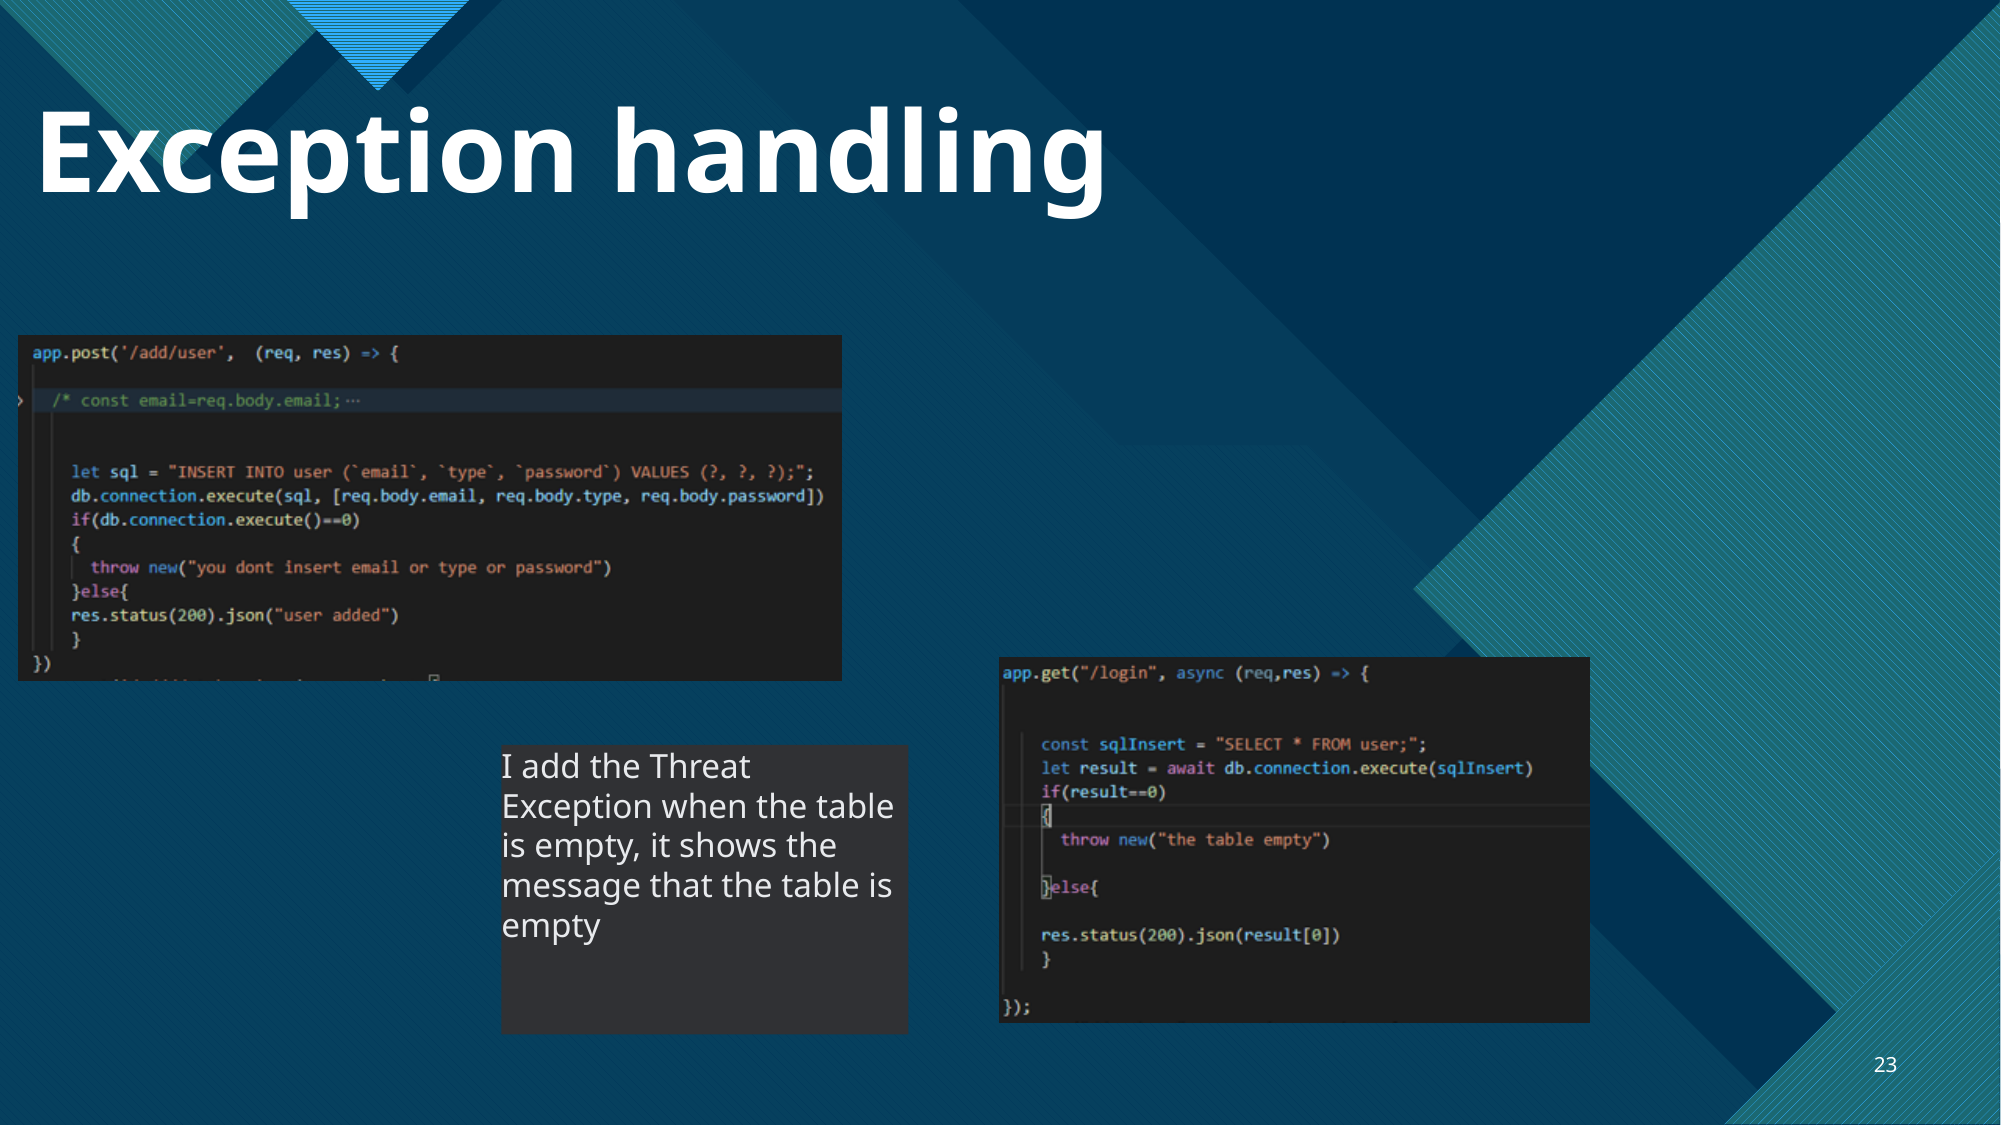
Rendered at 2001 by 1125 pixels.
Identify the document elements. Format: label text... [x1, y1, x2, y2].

text_box Exception handling [18, 86, 1295, 227]
text_box I add the Threat Exception when the table is empty, it shows the message that the table is empty [501, 744, 909, 1035]
slide_number 23 [1845, 1035, 1913, 1096]
picture [19, 336, 841, 680]
text_box User authentication and authorization [1470, 427, 2001, 1125]
picture [1000, 657, 1590, 1022]
